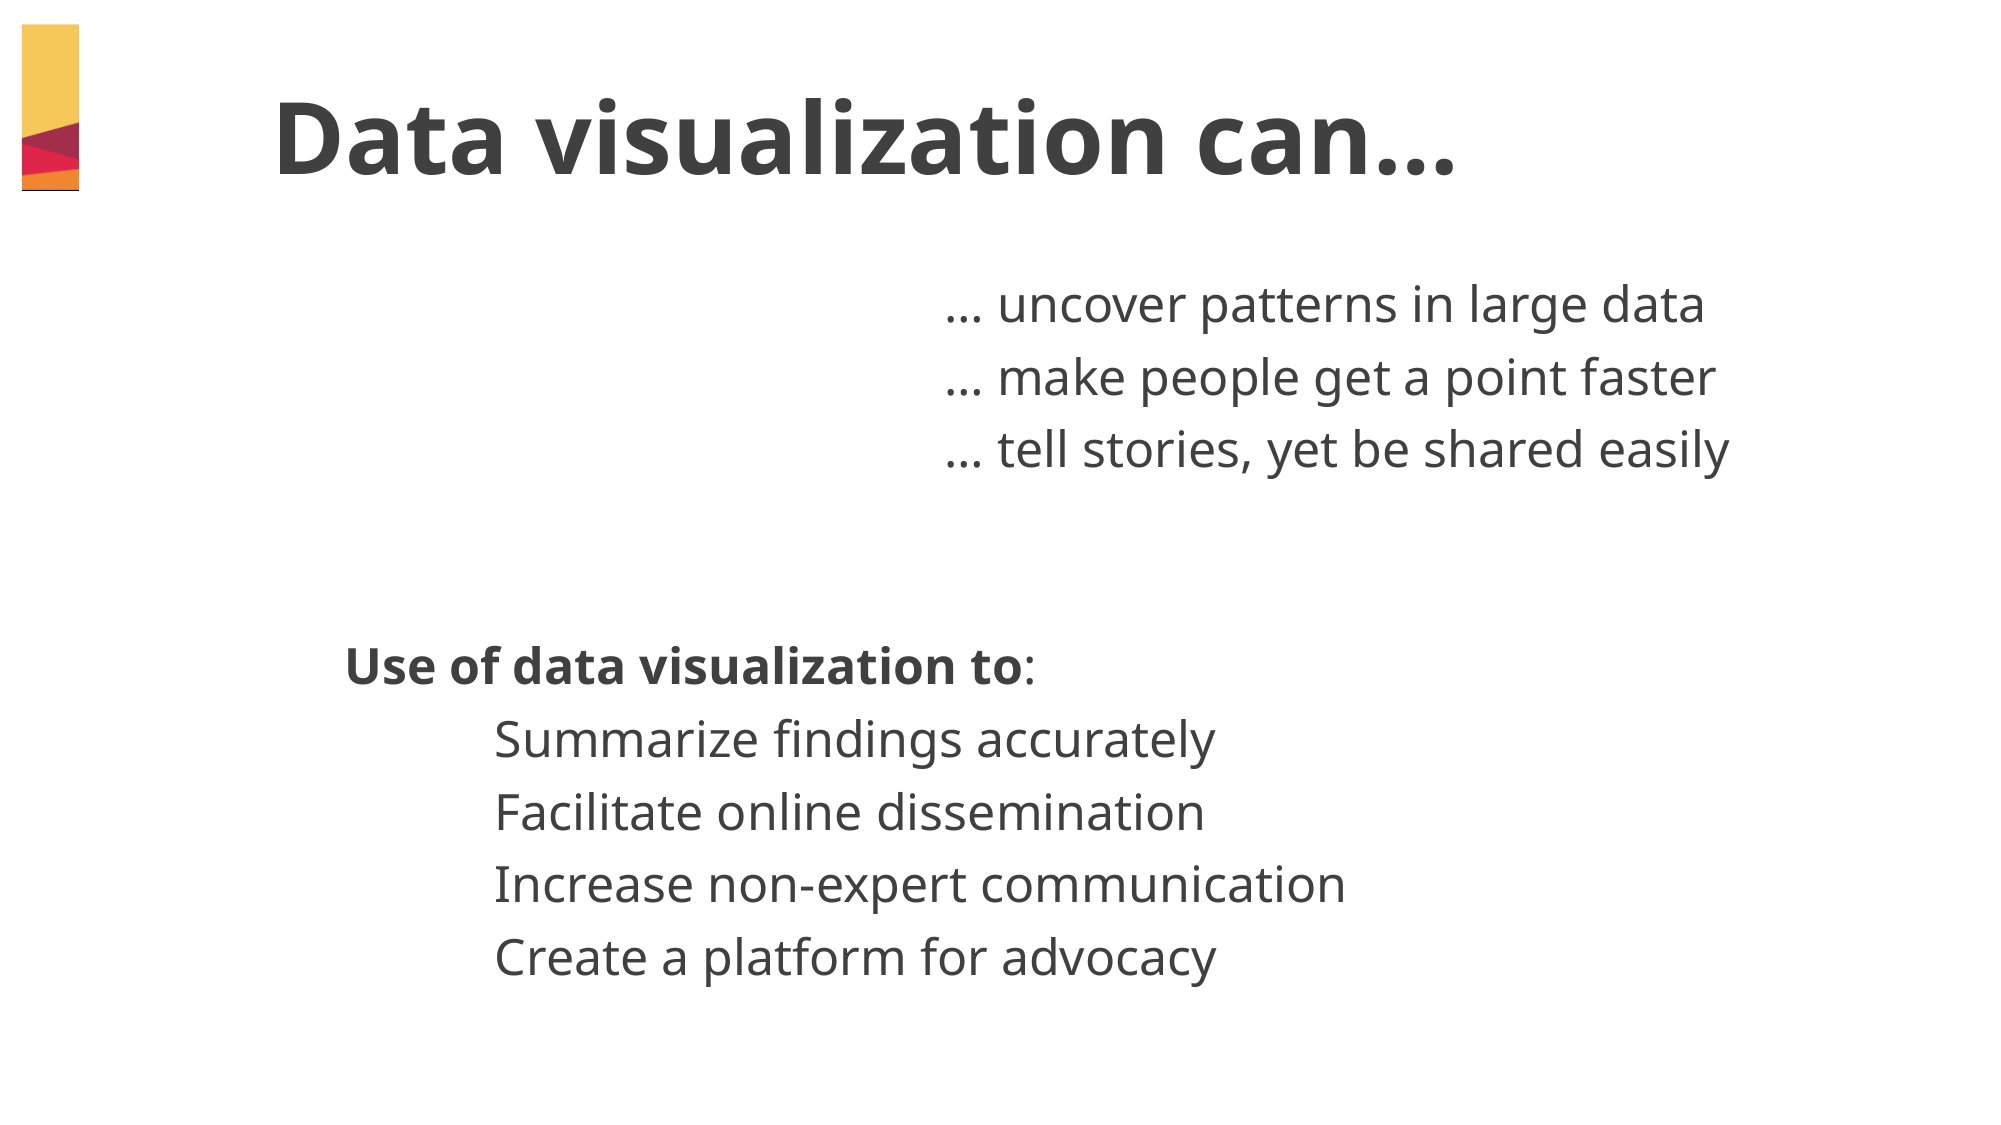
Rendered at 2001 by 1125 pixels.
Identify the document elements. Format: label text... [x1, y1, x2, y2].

text_box … uncover patterns in large data … make people get a point faster … tell stories, yet be shared easily Use of data visualization to: Summarize findings accurately Facilitate online dissemination Increase non-expert communication Create a platform for advocacy [329, 264, 1783, 1065]
picture [21, 19, 79, 191]
text_box Data visualization can… [254, 58, 1752, 212]
